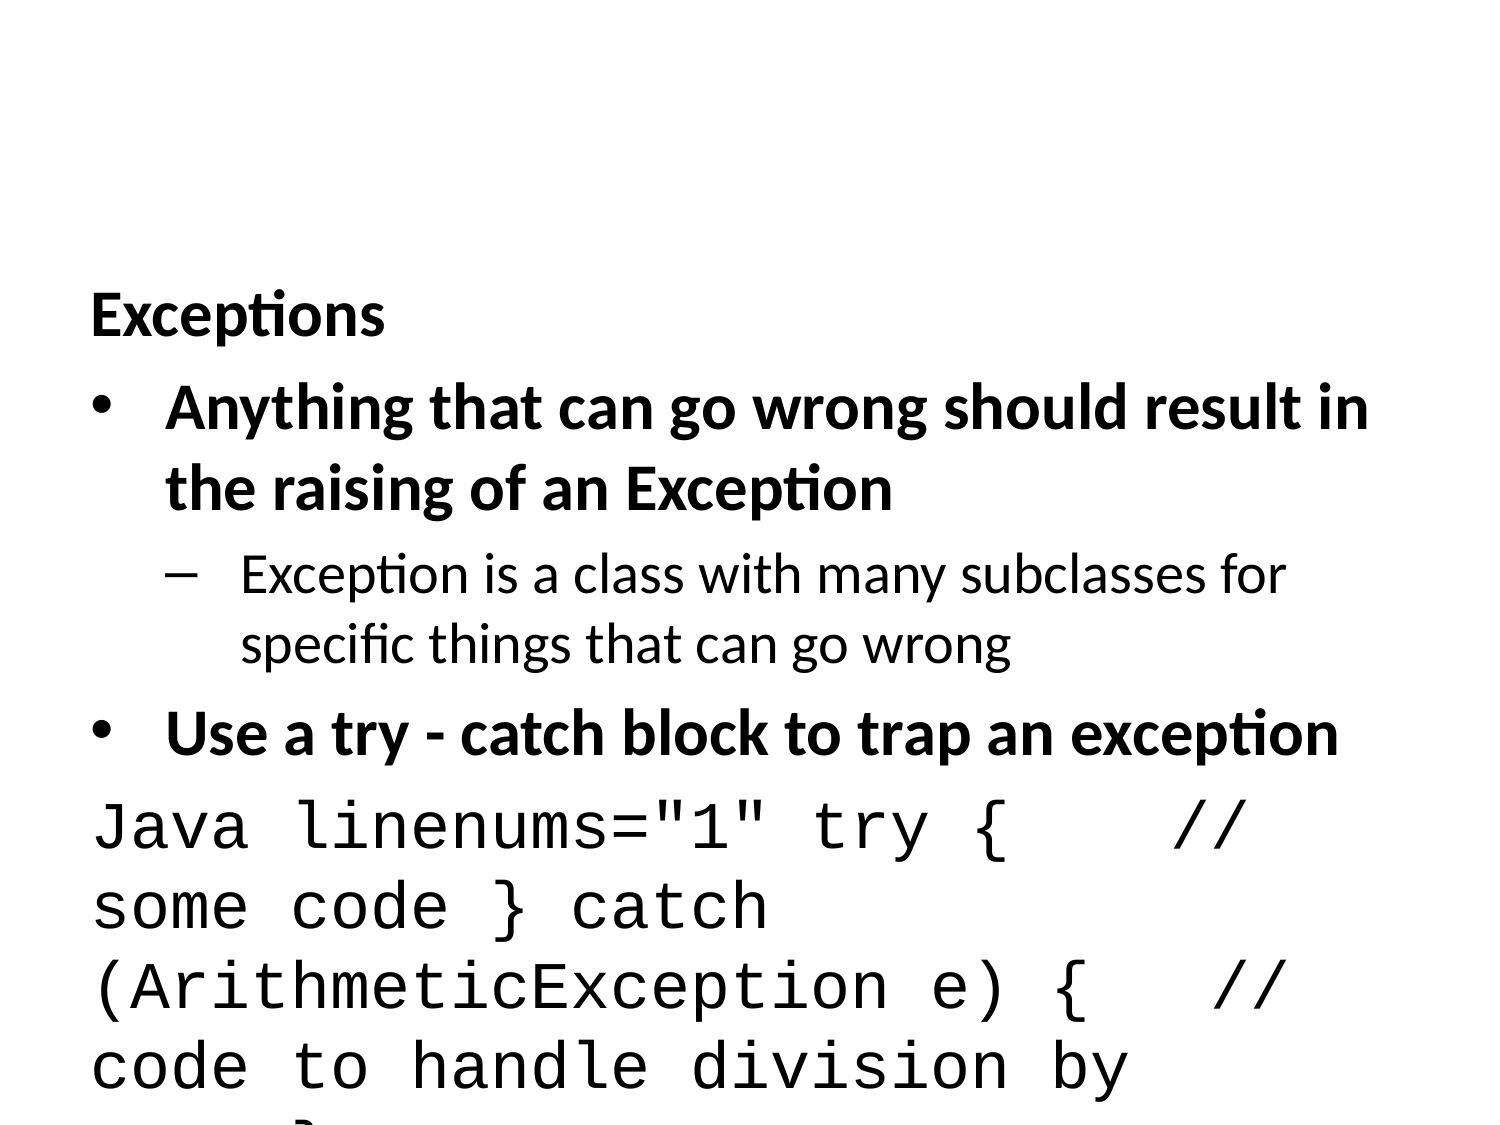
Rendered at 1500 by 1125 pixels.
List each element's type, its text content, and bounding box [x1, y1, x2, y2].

list Exceptions Anything that can go wrong should result in the raising of an Exception Exception is a class with many subclasses for specific things that can go wrong Use a try - catch block to trap an exception Java linenums="1" try { // some code } catch (ArithmeticException e) { // code to handle division by zero } [75, 262, 1425, 1005]
